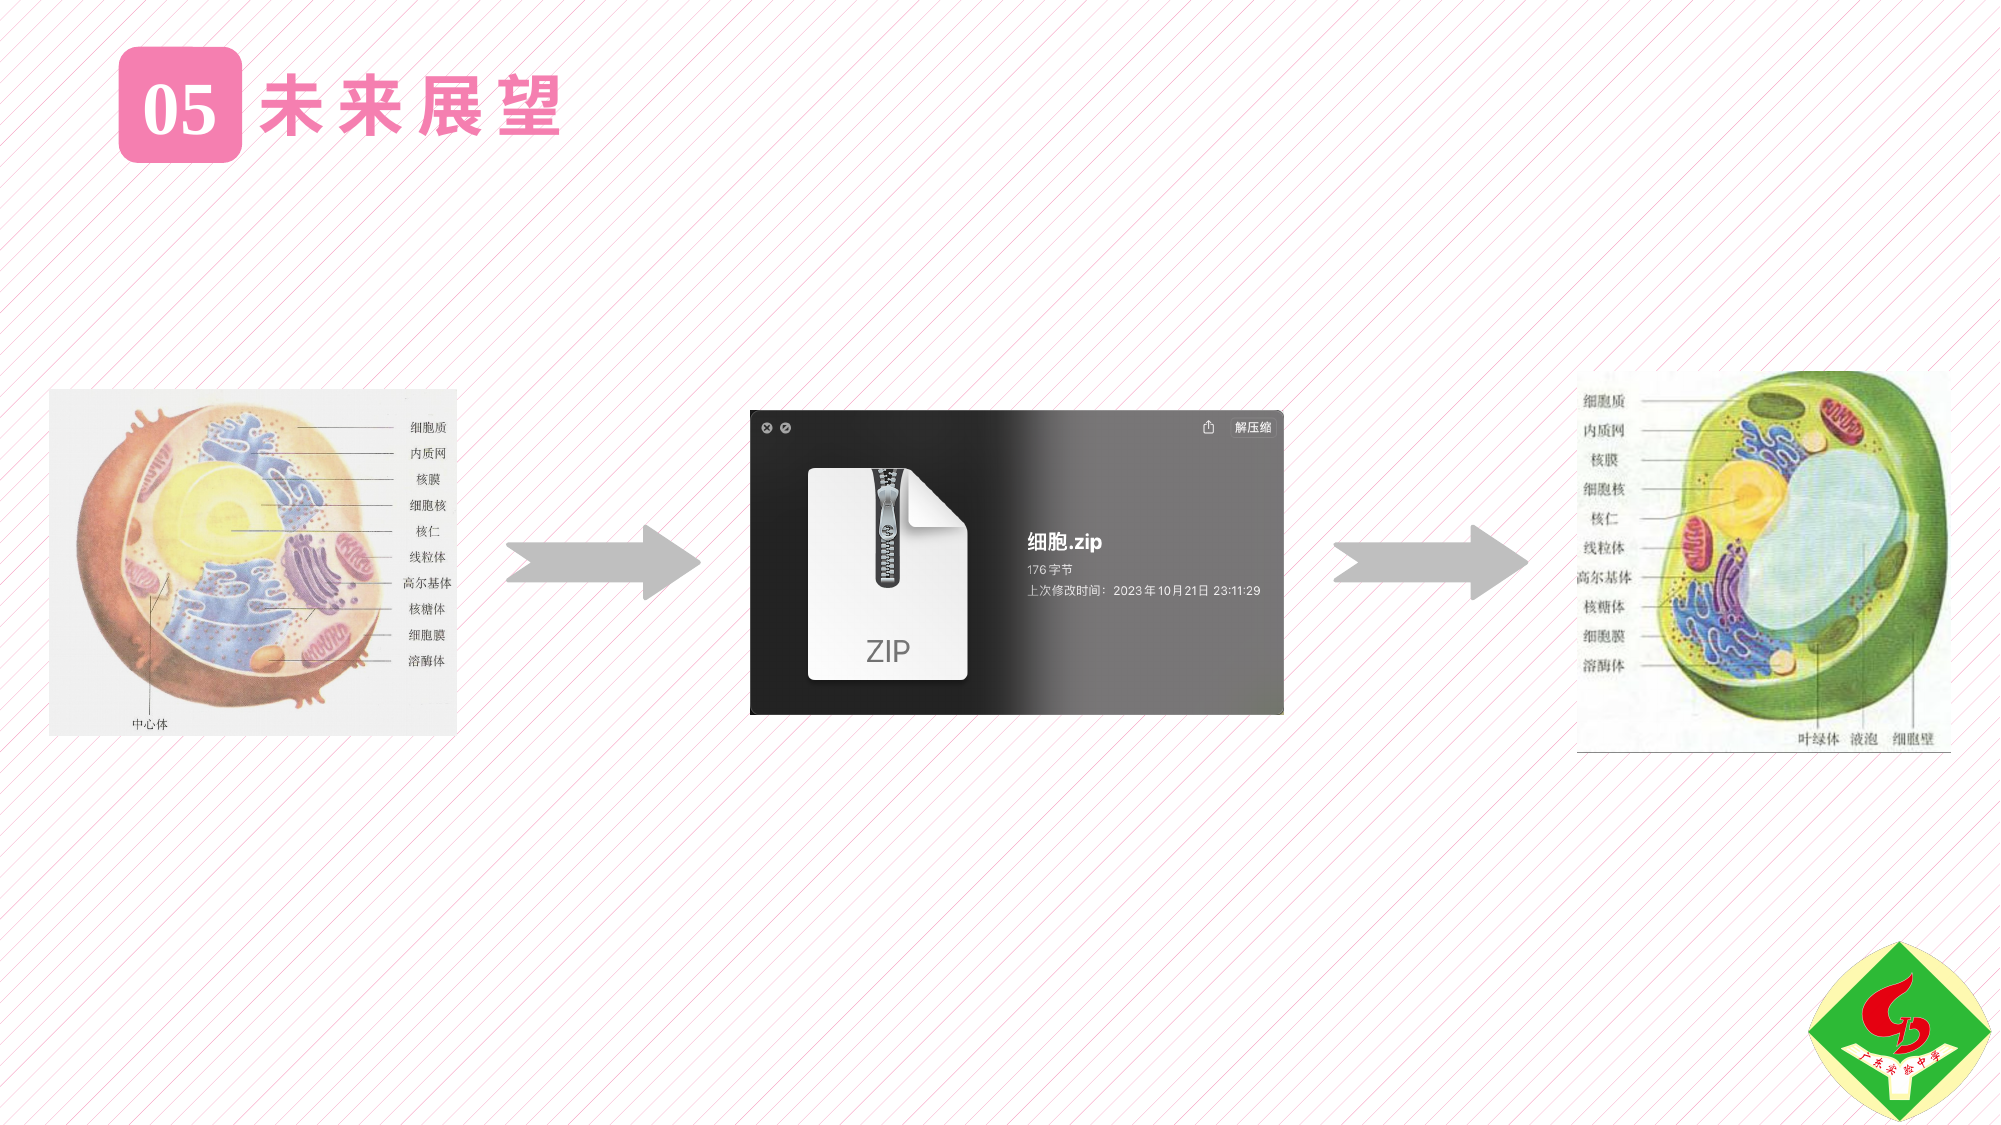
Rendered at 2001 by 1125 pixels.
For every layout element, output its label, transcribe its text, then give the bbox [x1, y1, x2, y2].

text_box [49, 371, 1951, 754]
text_box 05 [118, 46, 243, 163]
text_box 未来展望 [244, 56, 901, 151]
picture [1806, 941, 1994, 1125]
